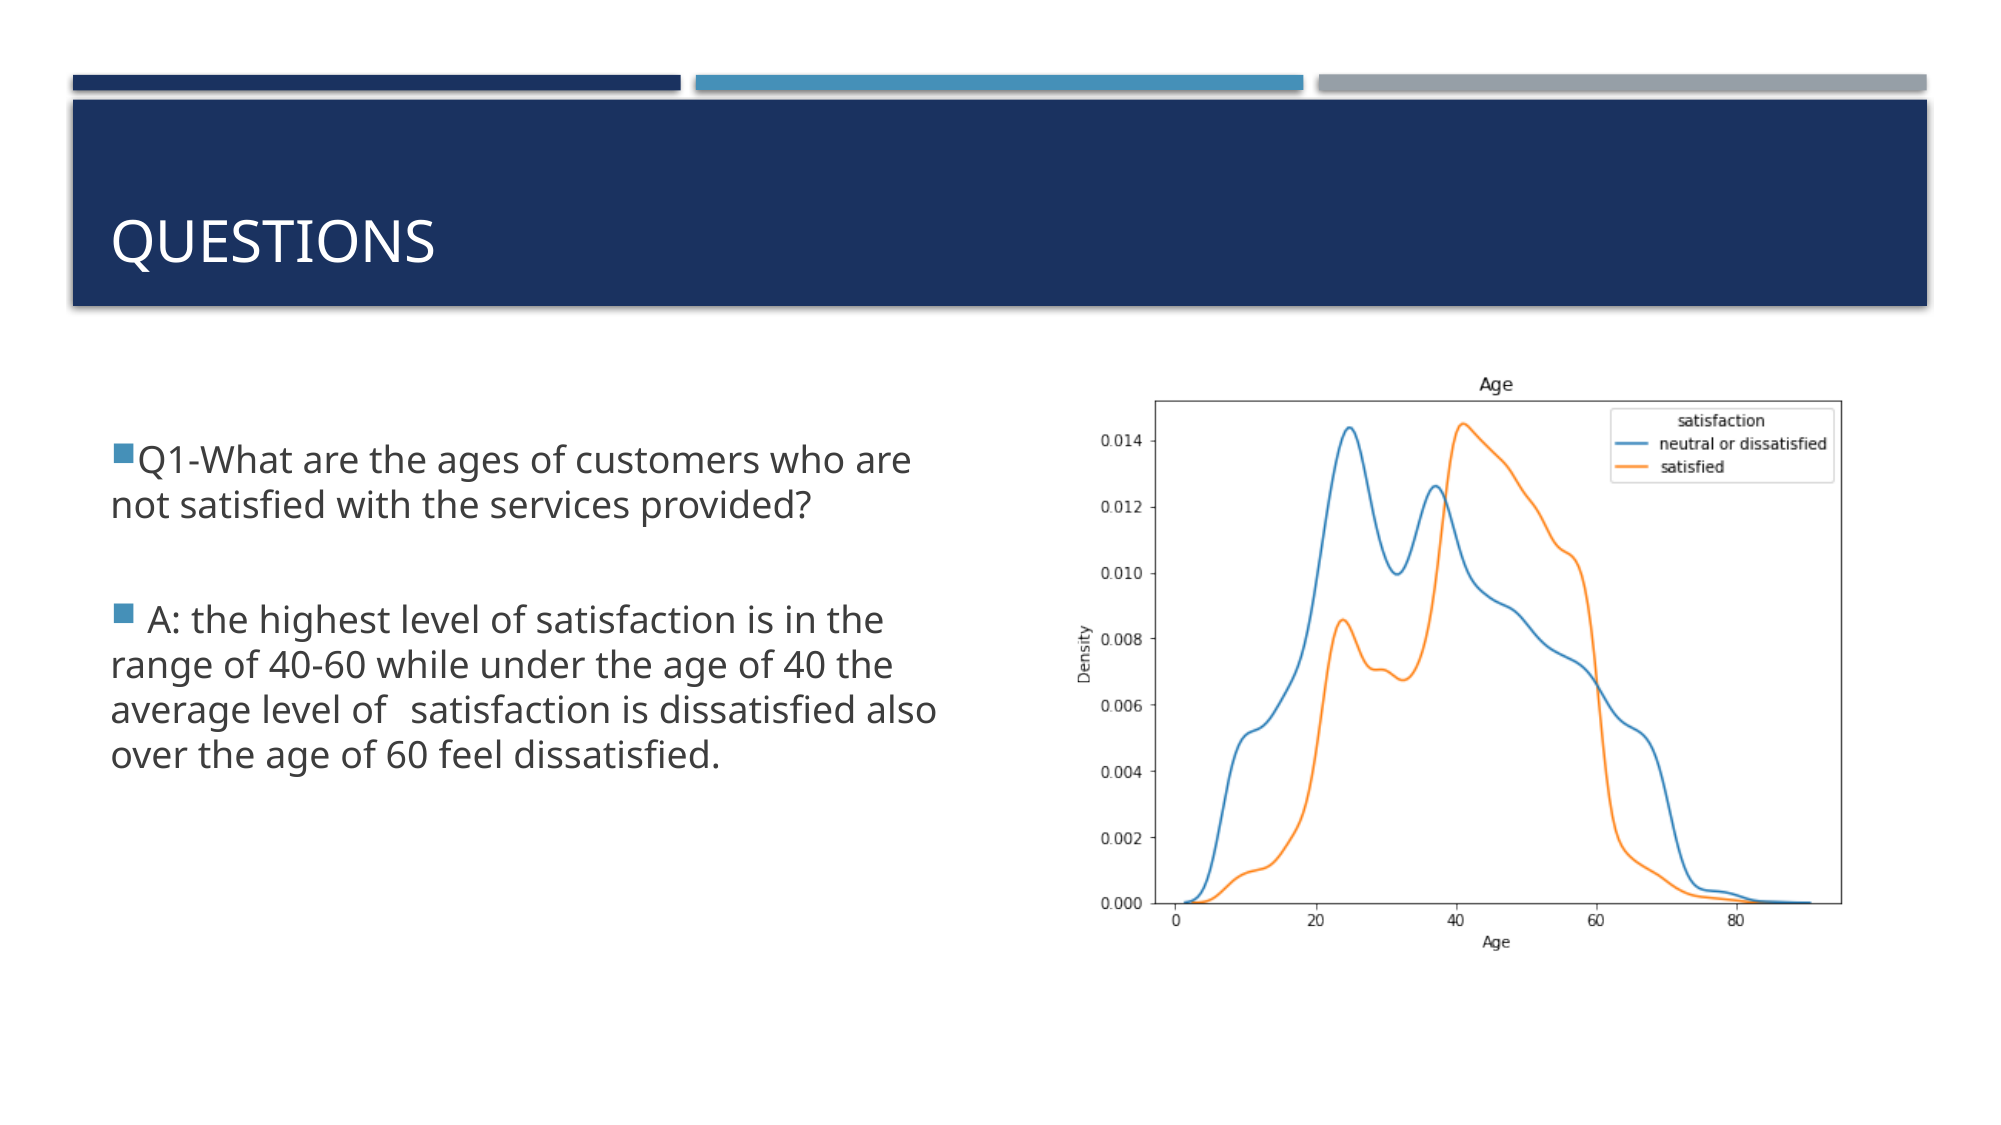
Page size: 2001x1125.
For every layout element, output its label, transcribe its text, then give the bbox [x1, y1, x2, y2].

title Questions [95, 119, 1905, 282]
list Q1-What are the ages of customers who are not satisfied with the services provided? A: the highest level of satisfaction is in the range of 40-60 while under the age of 40 the average level of satisfaction is dissatisfied also over the age of 60 feel dissatisfied. [95, 365, 985, 962]
picture [1067, 364, 1853, 962]
